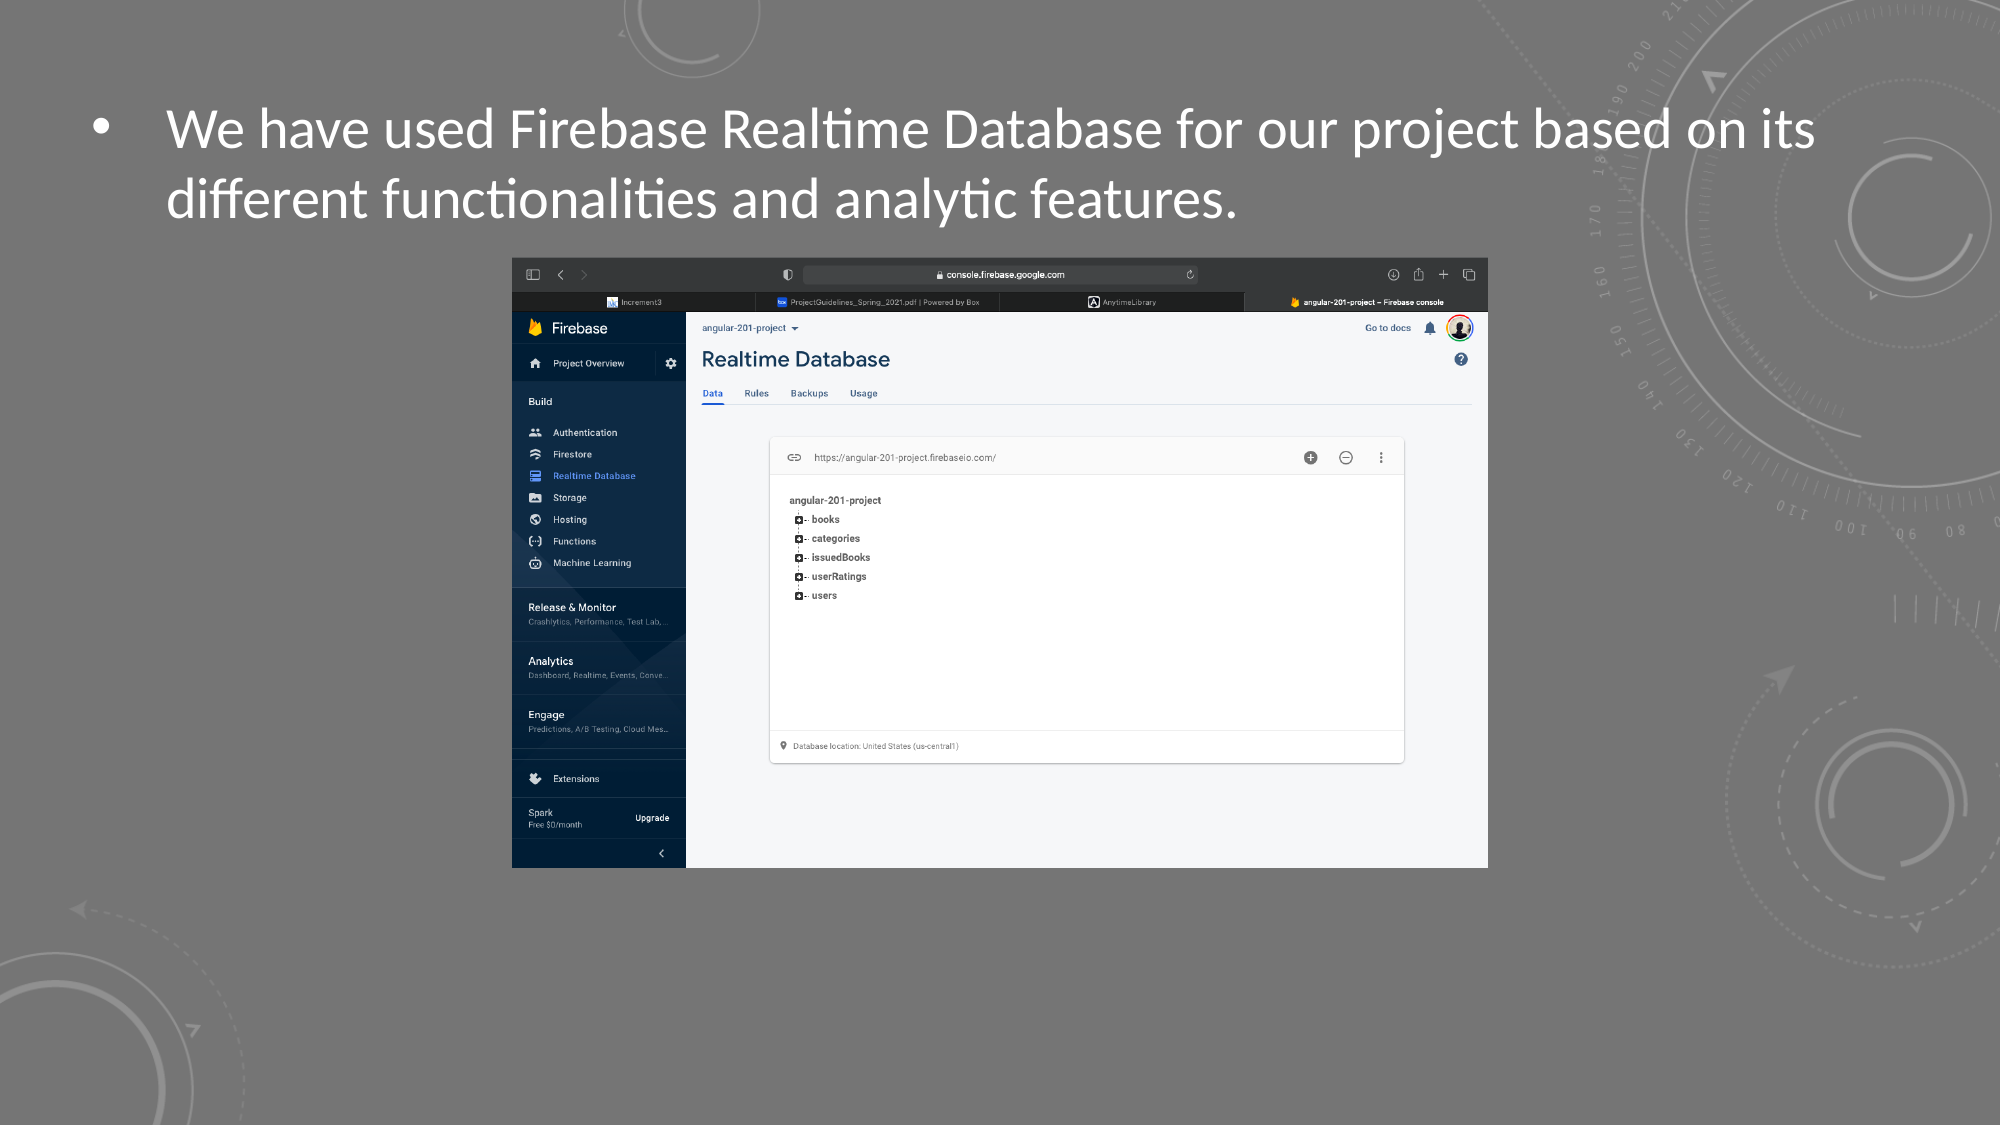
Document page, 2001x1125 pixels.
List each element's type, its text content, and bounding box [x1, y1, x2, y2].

picture [0, 0, 2000, 1125]
text_box [76, 813, 1785, 944]
text_box We have used Firebase Realtime Database for our project based on its different functionalities and analytic features. [76, 83, 1892, 238]
